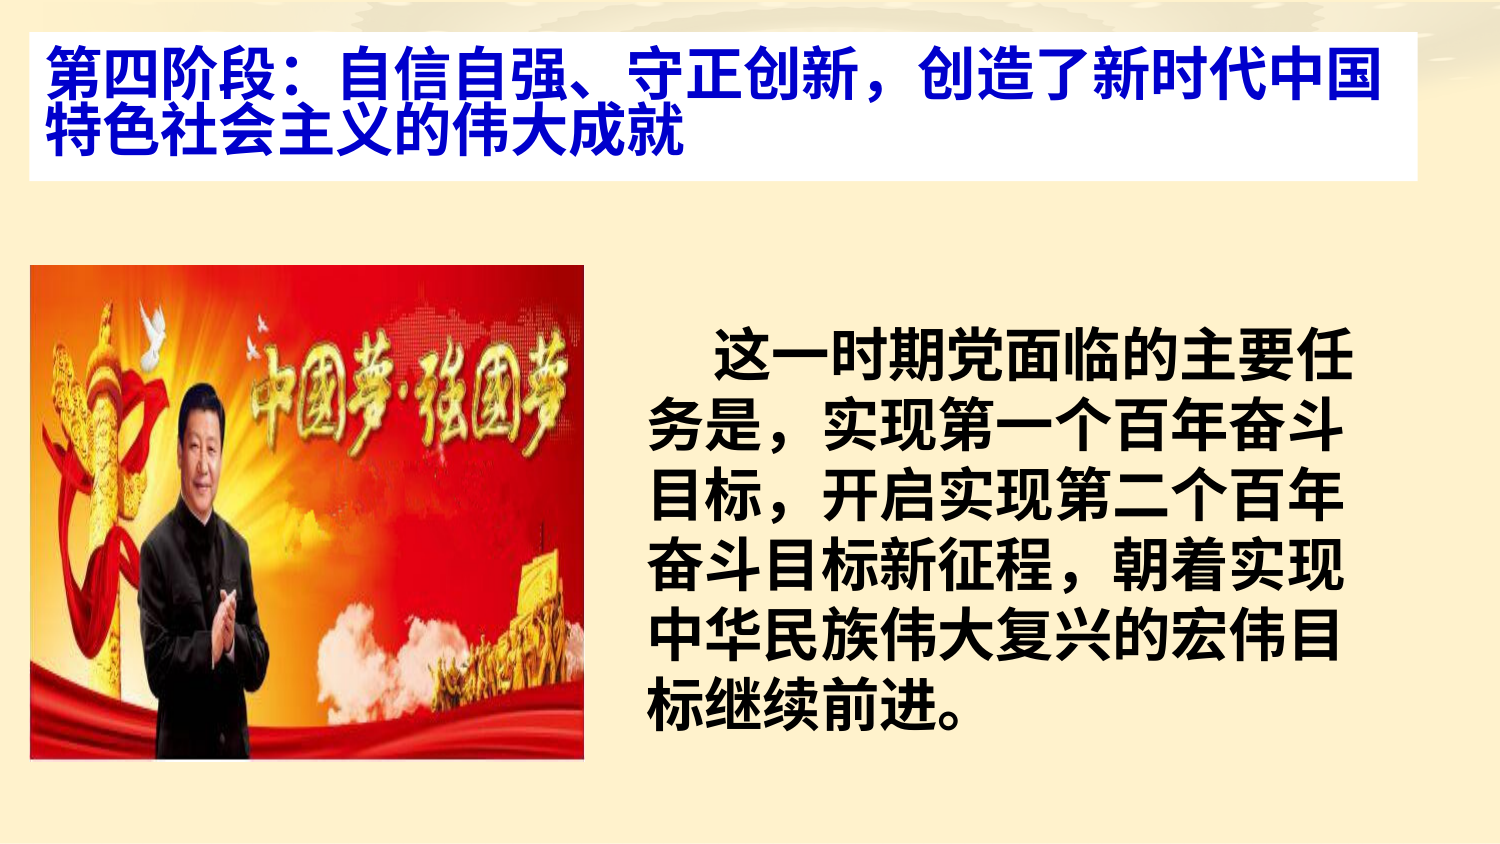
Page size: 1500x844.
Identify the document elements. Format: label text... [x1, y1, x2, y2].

text_box 这一时期党面临的主要任务是，实现第一个百年奋斗目标，开启实现第二个百年奋斗目标新征程，朝着实现中华民族伟大复兴的宏伟目标继续前进。 [631, 310, 1400, 746]
text_box 第四阶段：自信自强、守正创新，创造了新时代中国特色社会主义的伟大成就 [29, 32, 1418, 182]
picture [29, 265, 585, 763]
